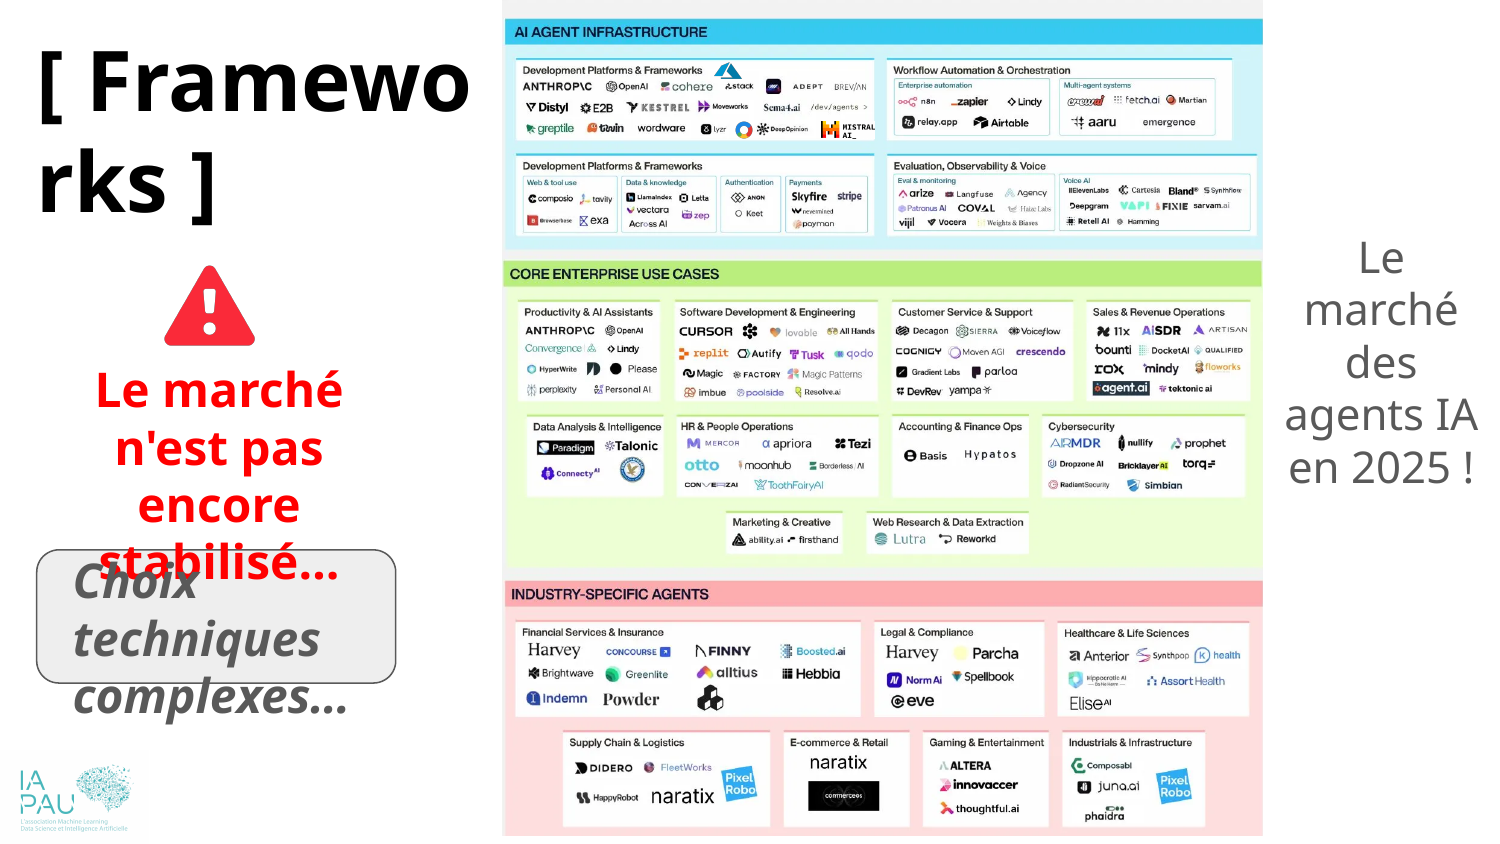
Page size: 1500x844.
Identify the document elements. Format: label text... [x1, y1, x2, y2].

text_box Le marché des agents IA en 2025 ! [1268, 214, 1500, 408]
text_box [36, 549, 57, 683]
title [ Frameworks ] [21, 12, 497, 130]
text_box Le marché n'est pas encore stabilisé… [21, 344, 417, 473]
picture [502, 0, 1263, 837]
picture [162, 258, 258, 353]
text_box Choix techniques complexes… [57, 536, 417, 683]
picture [0, 750, 149, 844]
